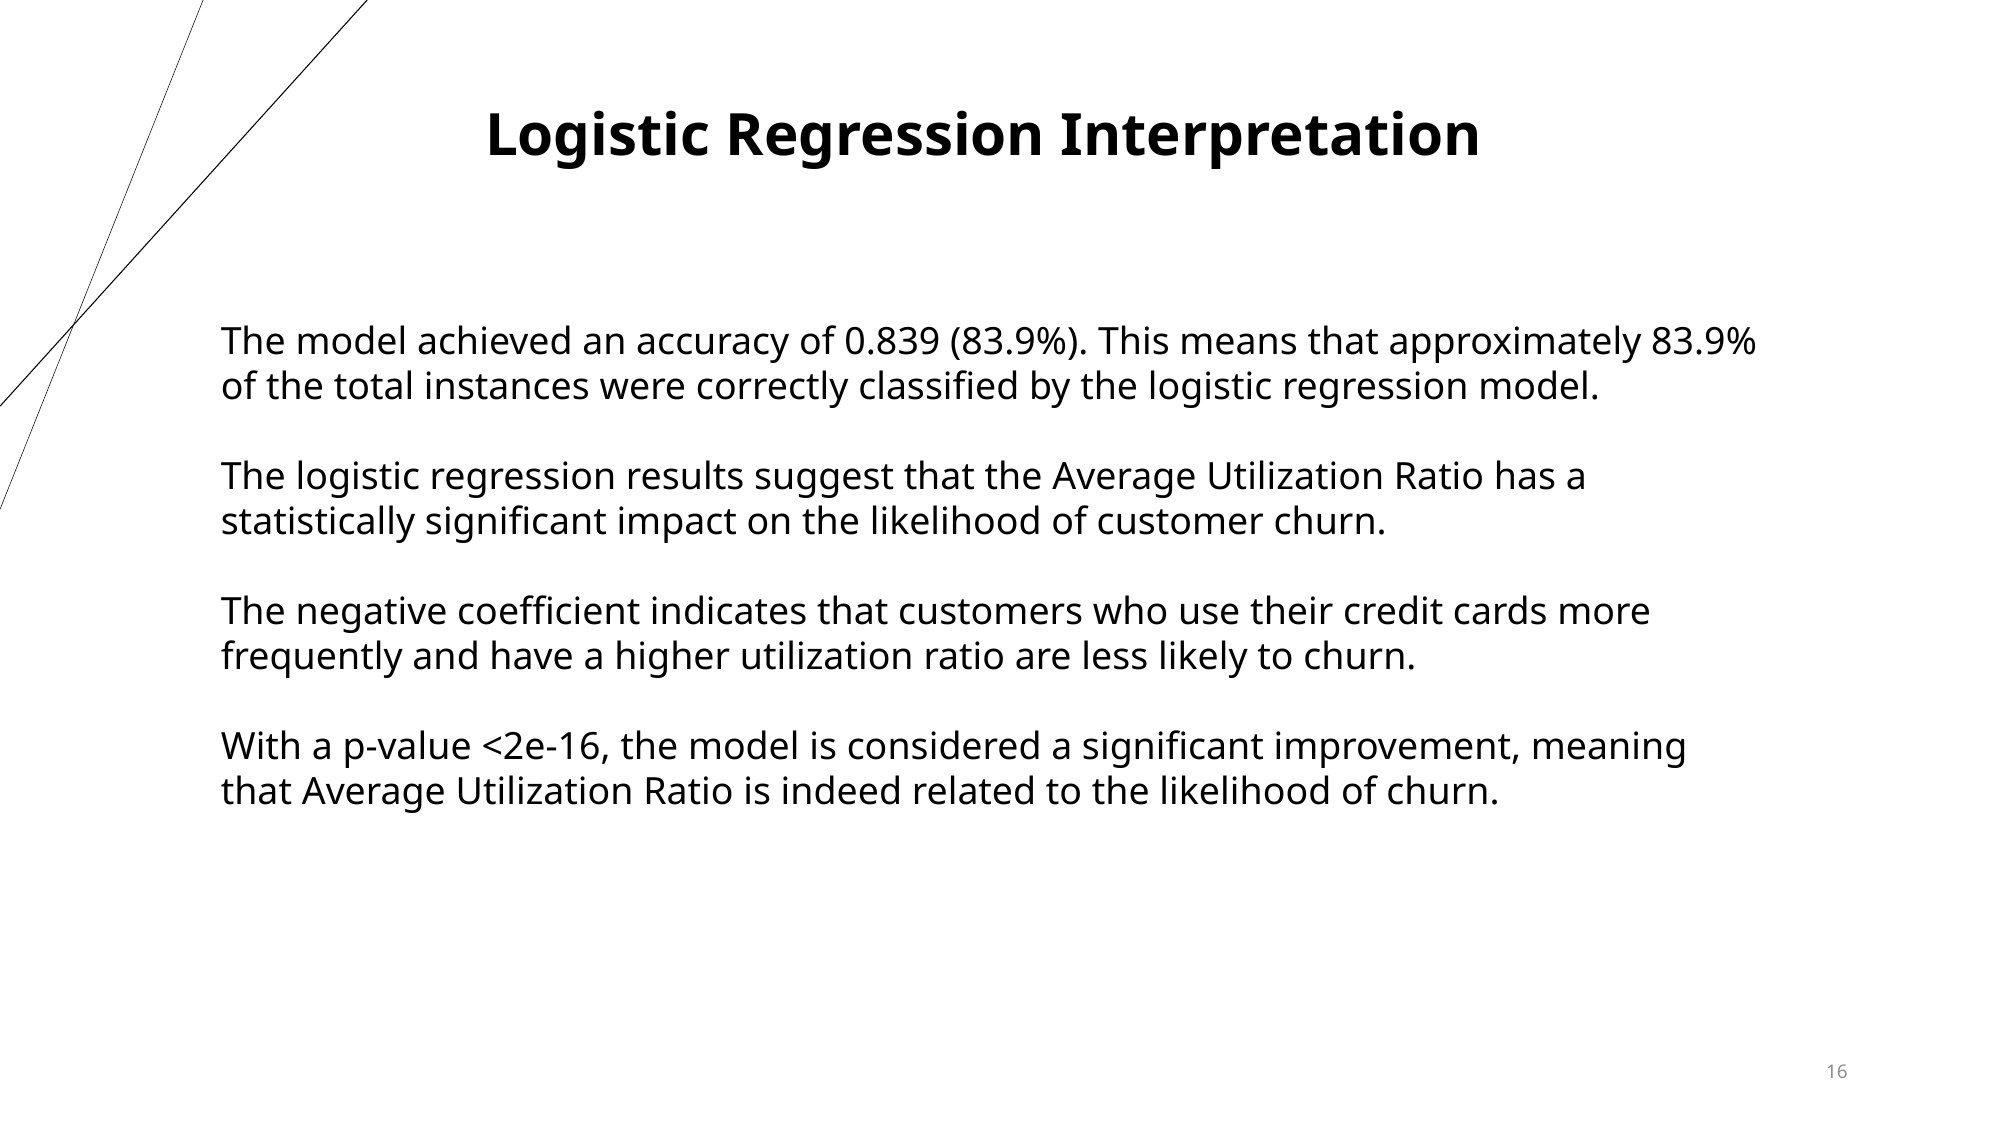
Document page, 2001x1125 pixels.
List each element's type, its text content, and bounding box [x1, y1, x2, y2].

slide_number 16 [1412, 1042, 1863, 1103]
text_box The model achieved an accuracy of 0.839 (83.9%). This means that approximately 83.9% of the total instances were correctly classified by the logistic regression model. The logistic regression results suggest that the Average Utilization Ratio has a statistically significant impact on the likelihood of customer churn. The negative coefficient indicates that customers who use their credit cards more frequently and have a higher utilization ratio are less likely to churn. With a p-value <2e-16, the model is considered a significant improvement, meaning that Average Utilization Ratio is indeed related to the likelihood of churn. [206, 220, 1776, 820]
text_box Logistic Regression Interpretation [470, 89, 1512, 175]
